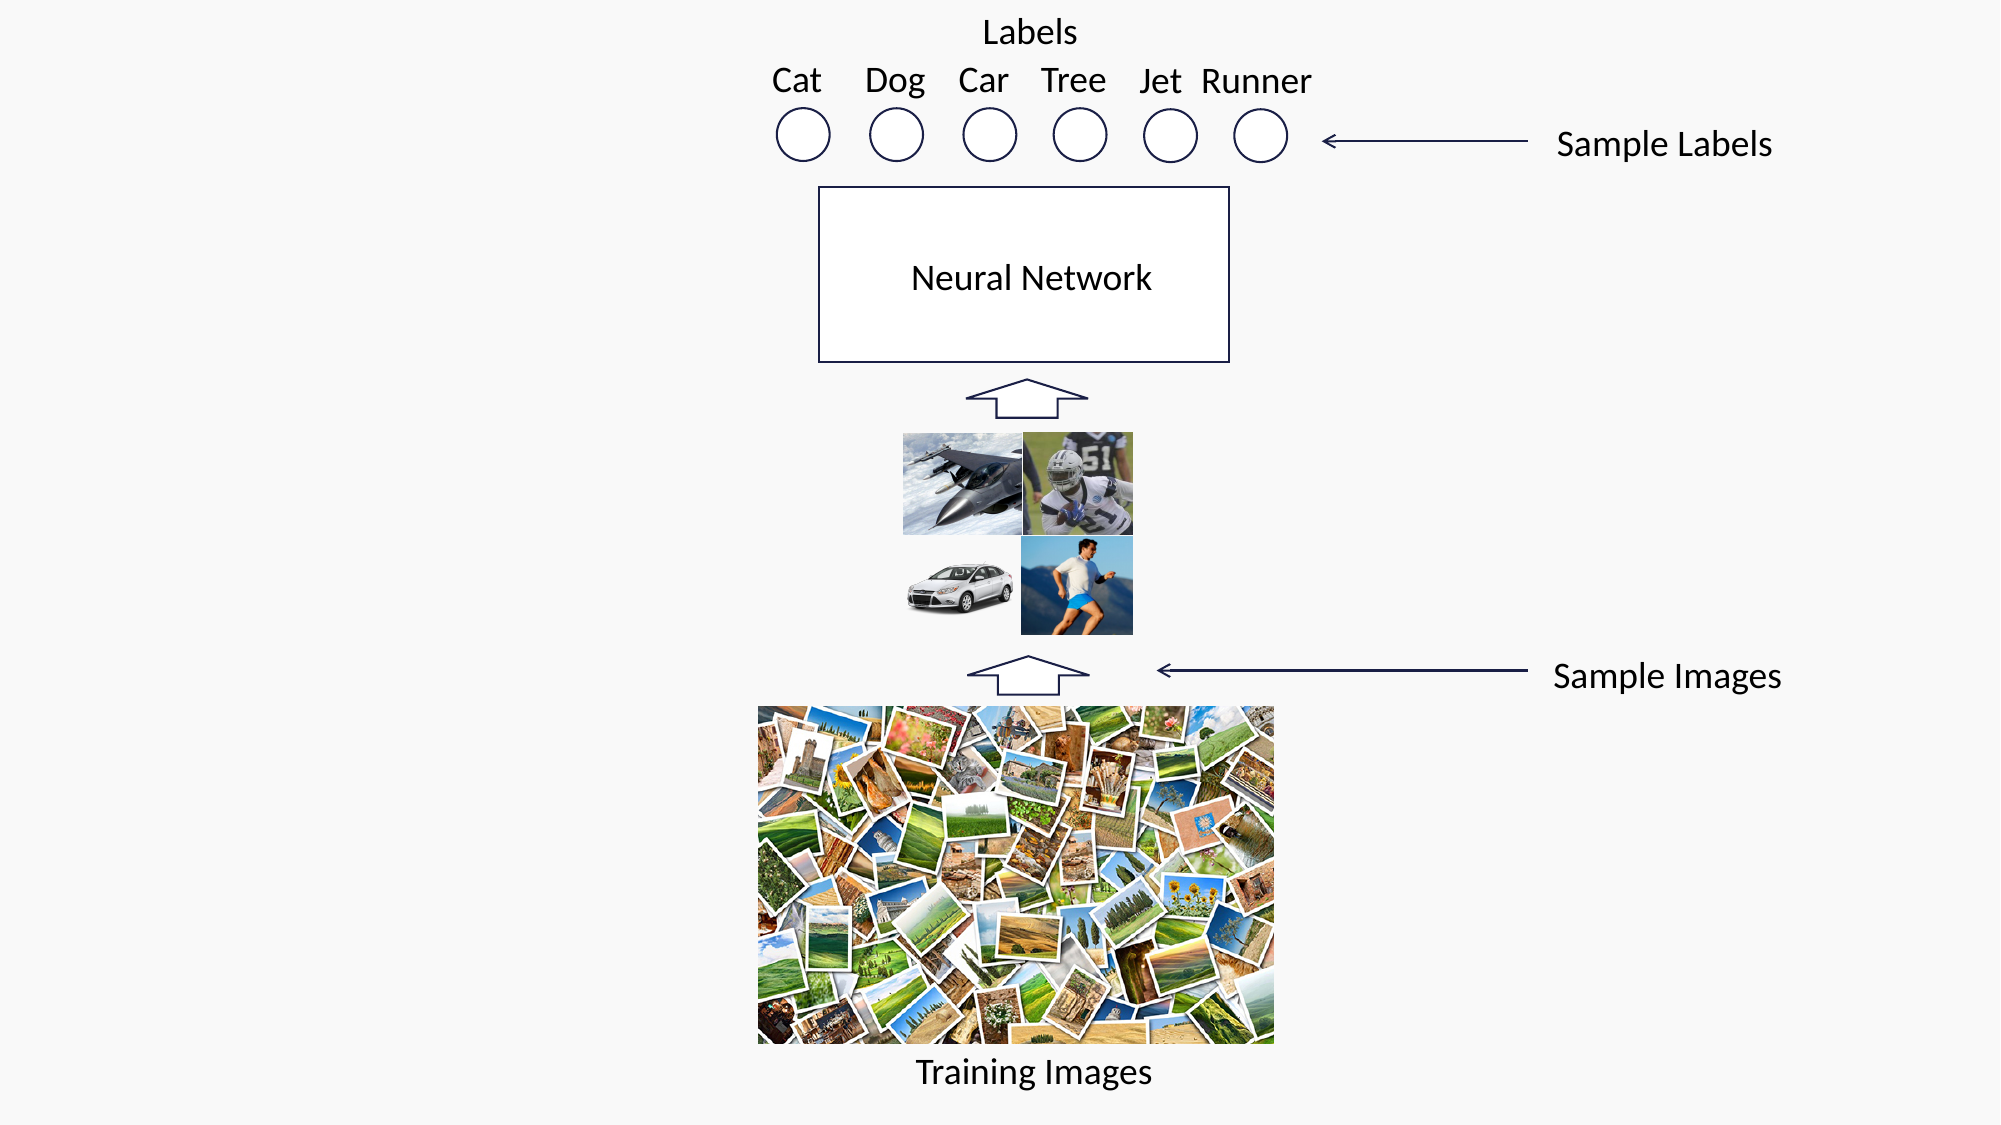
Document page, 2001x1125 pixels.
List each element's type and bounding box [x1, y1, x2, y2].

text_box [903, 432, 1133, 635]
picture [0, 0, 2000, 1125]
